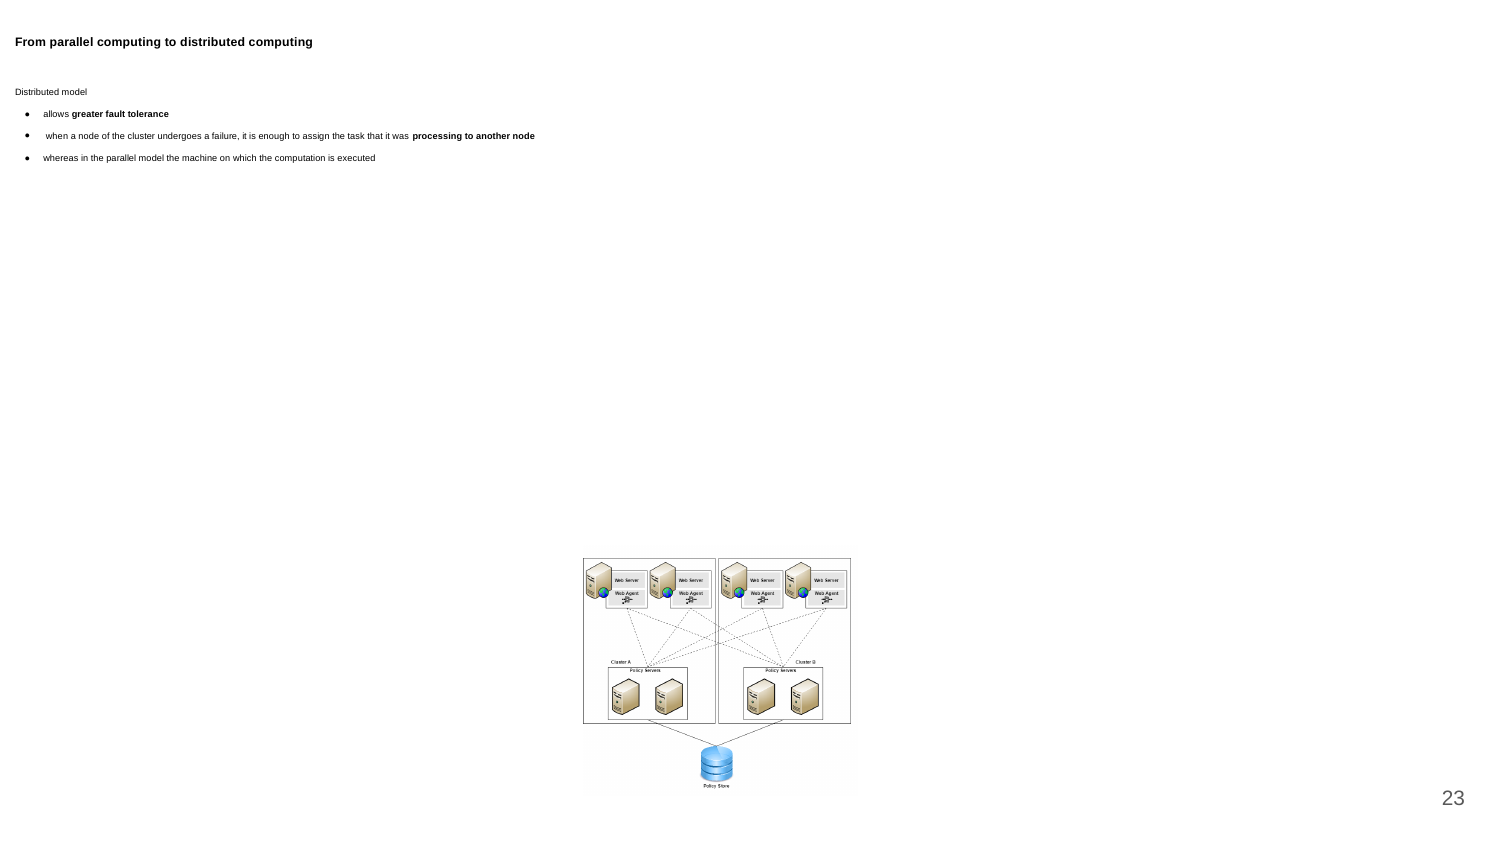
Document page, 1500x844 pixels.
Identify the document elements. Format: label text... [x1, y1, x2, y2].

slide_number ‹#› [1389, 764, 1480, 830]
picture [582, 544, 858, 796]
title From parallel computing to distributed computing Distributed model allows greater fault tolerance when a node of the cluster undergoes a failure, it is enough to assign the task that it was processing to another node whereas in the parallel model the machine on which the computation is executed [0, 0, 1485, 181]
